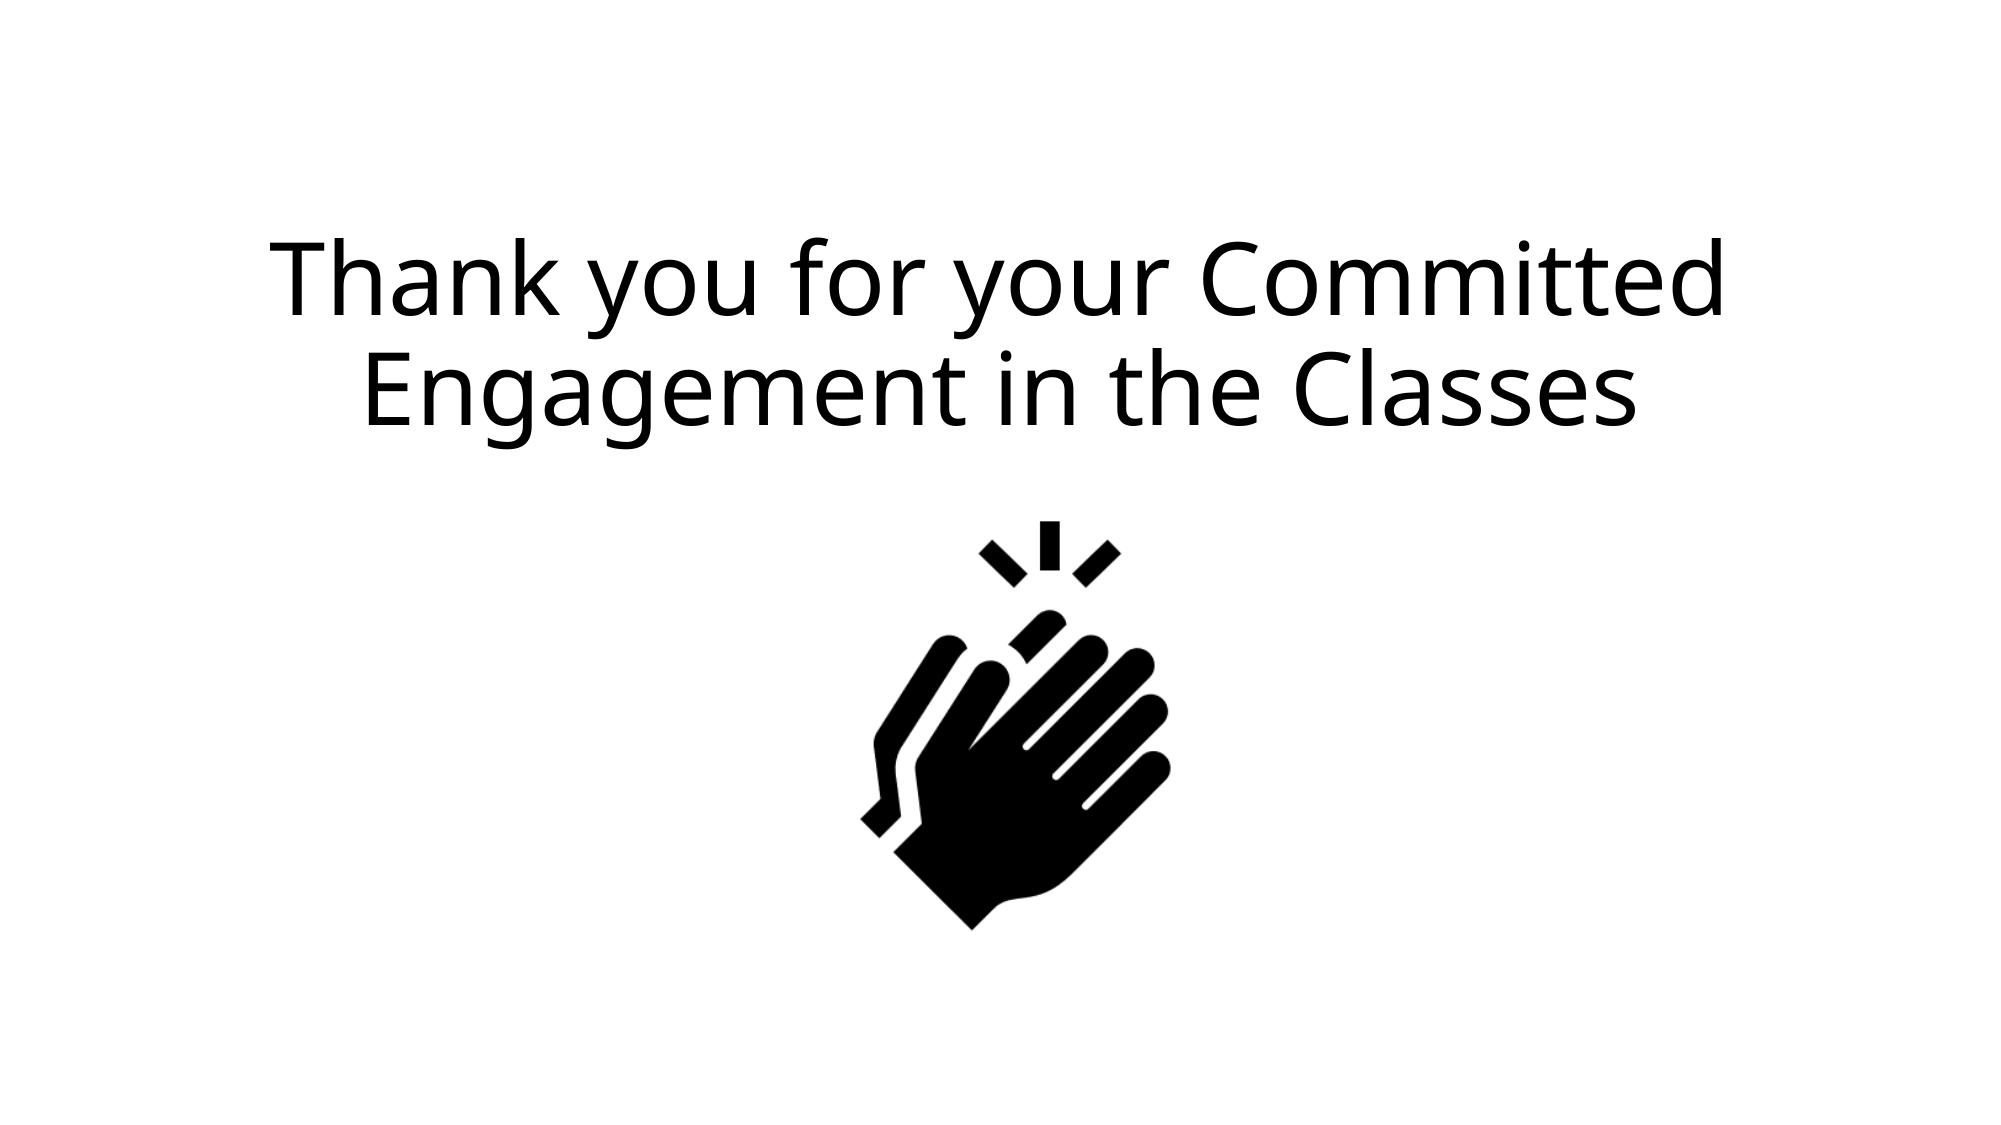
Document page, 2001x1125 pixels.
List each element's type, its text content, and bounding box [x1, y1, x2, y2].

picture [779, 487, 1252, 959]
title Thank you for your Committed Engagement in the Classes [249, 184, 1750, 576]
